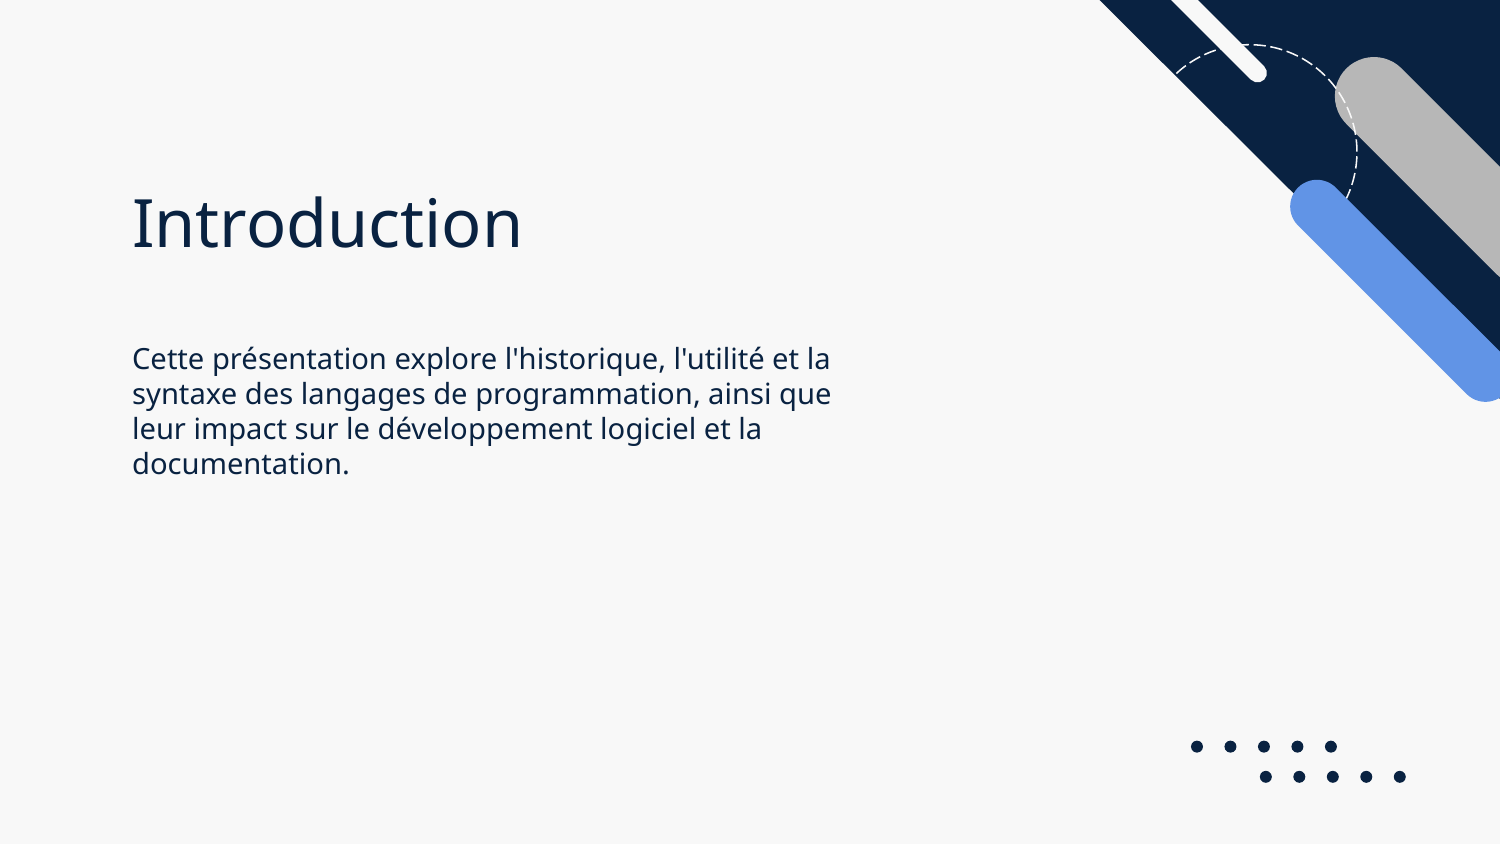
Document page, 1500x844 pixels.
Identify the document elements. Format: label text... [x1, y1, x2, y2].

subtitle Cette présentation explore l'historique, l'utilité et la syntaxe des langages de programmation, ainsi que leur impact sur le développement logiciel et la documentation. [117, 324, 889, 732]
title Introduction [117, 165, 1264, 300]
